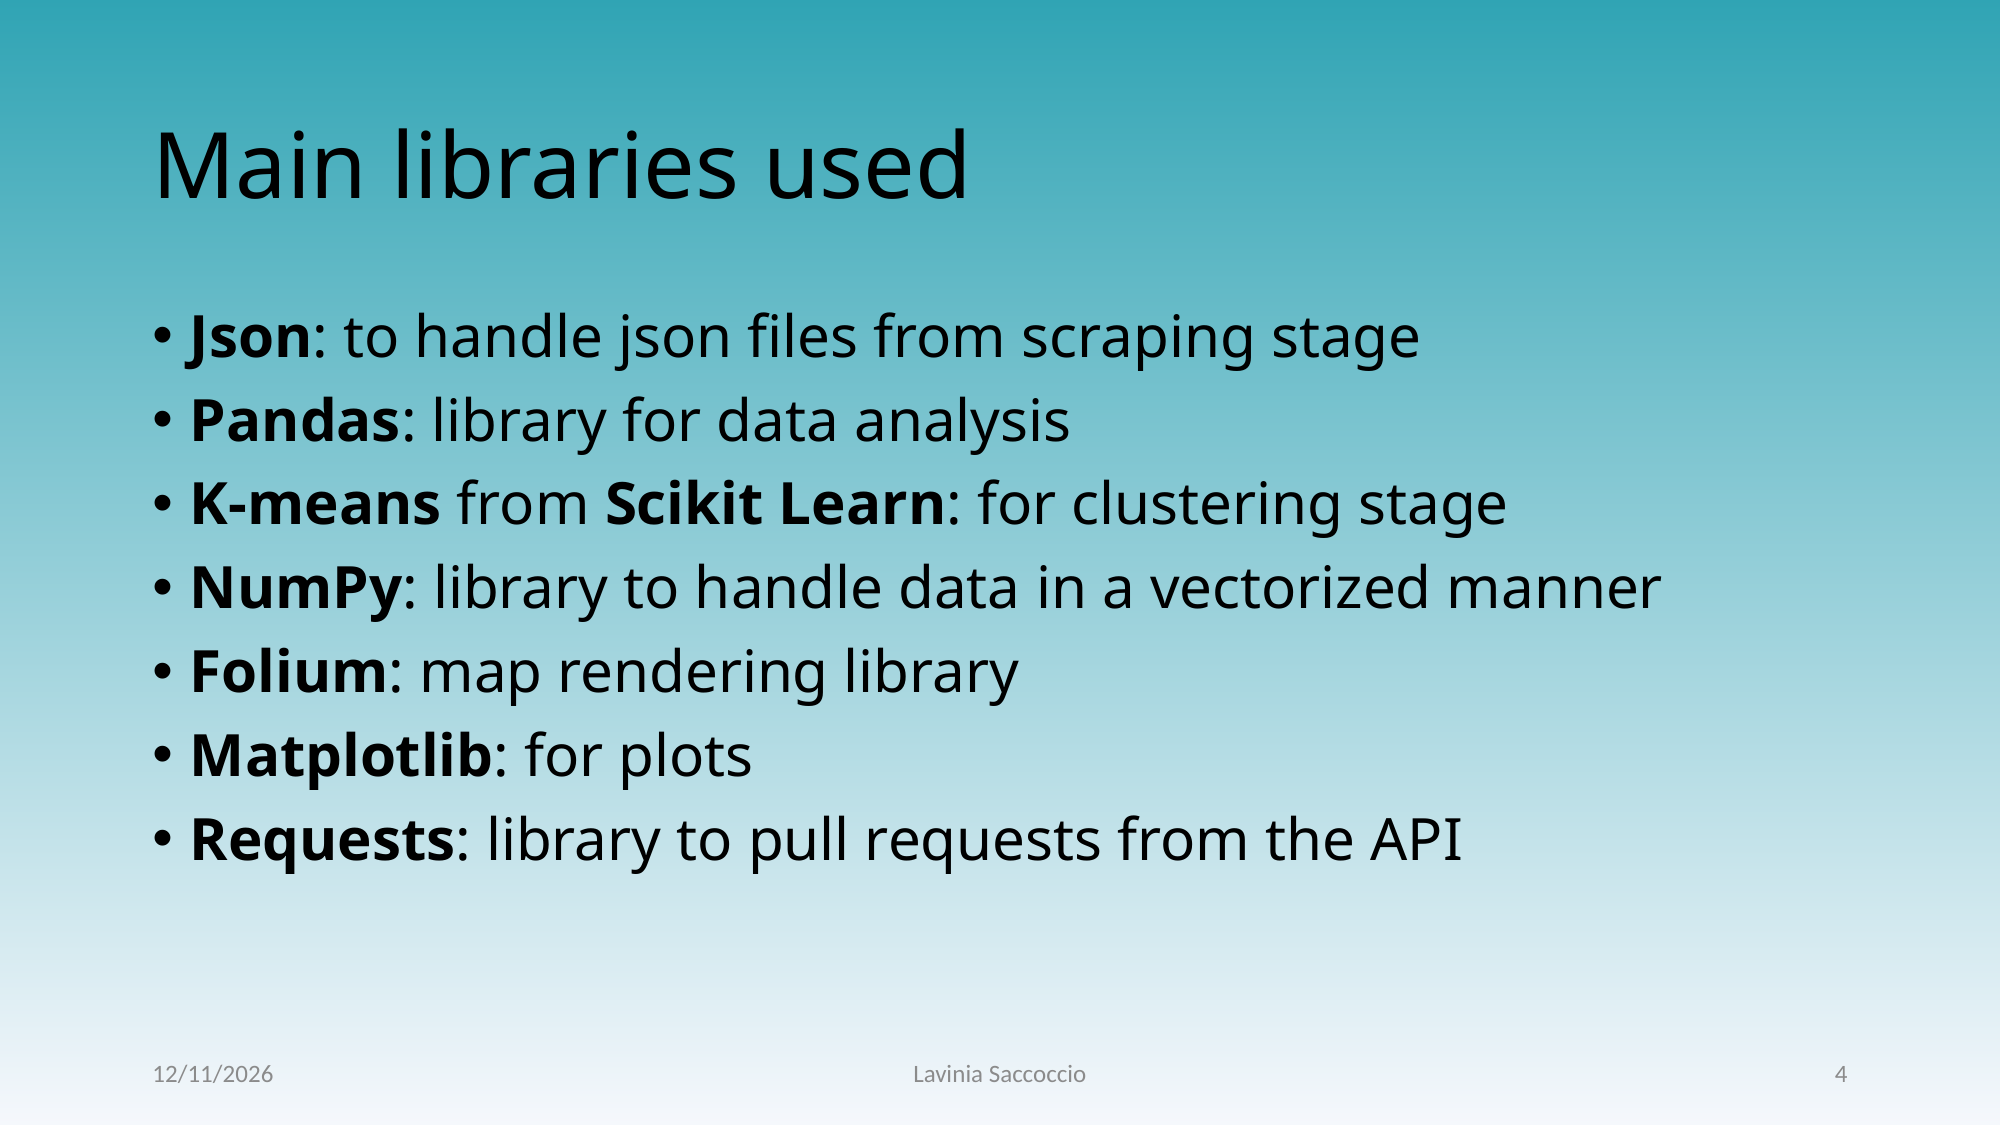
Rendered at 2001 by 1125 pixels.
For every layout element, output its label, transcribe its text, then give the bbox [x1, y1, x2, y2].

title Main libraries used [137, 59, 1863, 278]
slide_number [137, 1042, 588, 1103]
footer Lavinia Saccoccio [662, 1042, 1338, 1103]
list Json: to handle json files from scraping stage Pandas: library for data analysis K-means from Scikit Learn: for clustering stage NumPy: library to handle data in a vectorized manner Folium: map rendering library Matplotlib: for plots Requests: library to pull requests from the API [137, 299, 1863, 1014]
slide_number 4 [1412, 1042, 1863, 1103]
